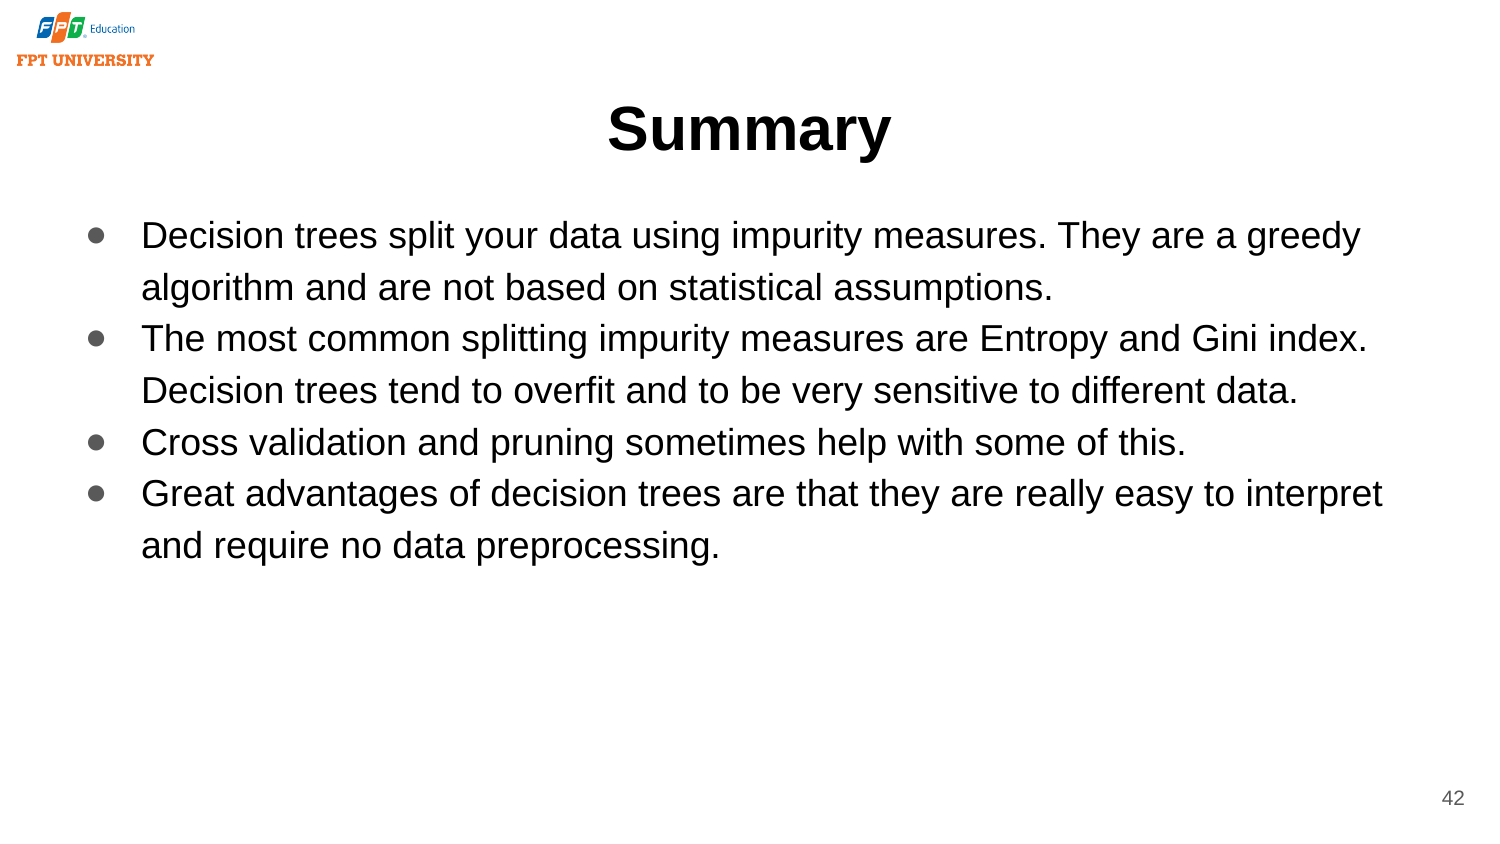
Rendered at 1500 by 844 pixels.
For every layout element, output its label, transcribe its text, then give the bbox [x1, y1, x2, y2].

slide_number 42 [1389, 764, 1480, 830]
picture [11, 1, 160, 77]
title Summary [51, 72, 1449, 167]
list Decision trees split your data using impurity measures. They are a greedy algorithm and are not based on statistical assumptions. The most common splitting impurity measures are Entropy and Gini index. Decision trees tend to overfit and to be very sensitive to different data. Cross validation and pruning sometimes help with some of this. Great advantages of decision trees are that they are really easy to interpret and require no data preprocessing. [51, 189, 1449, 750]
